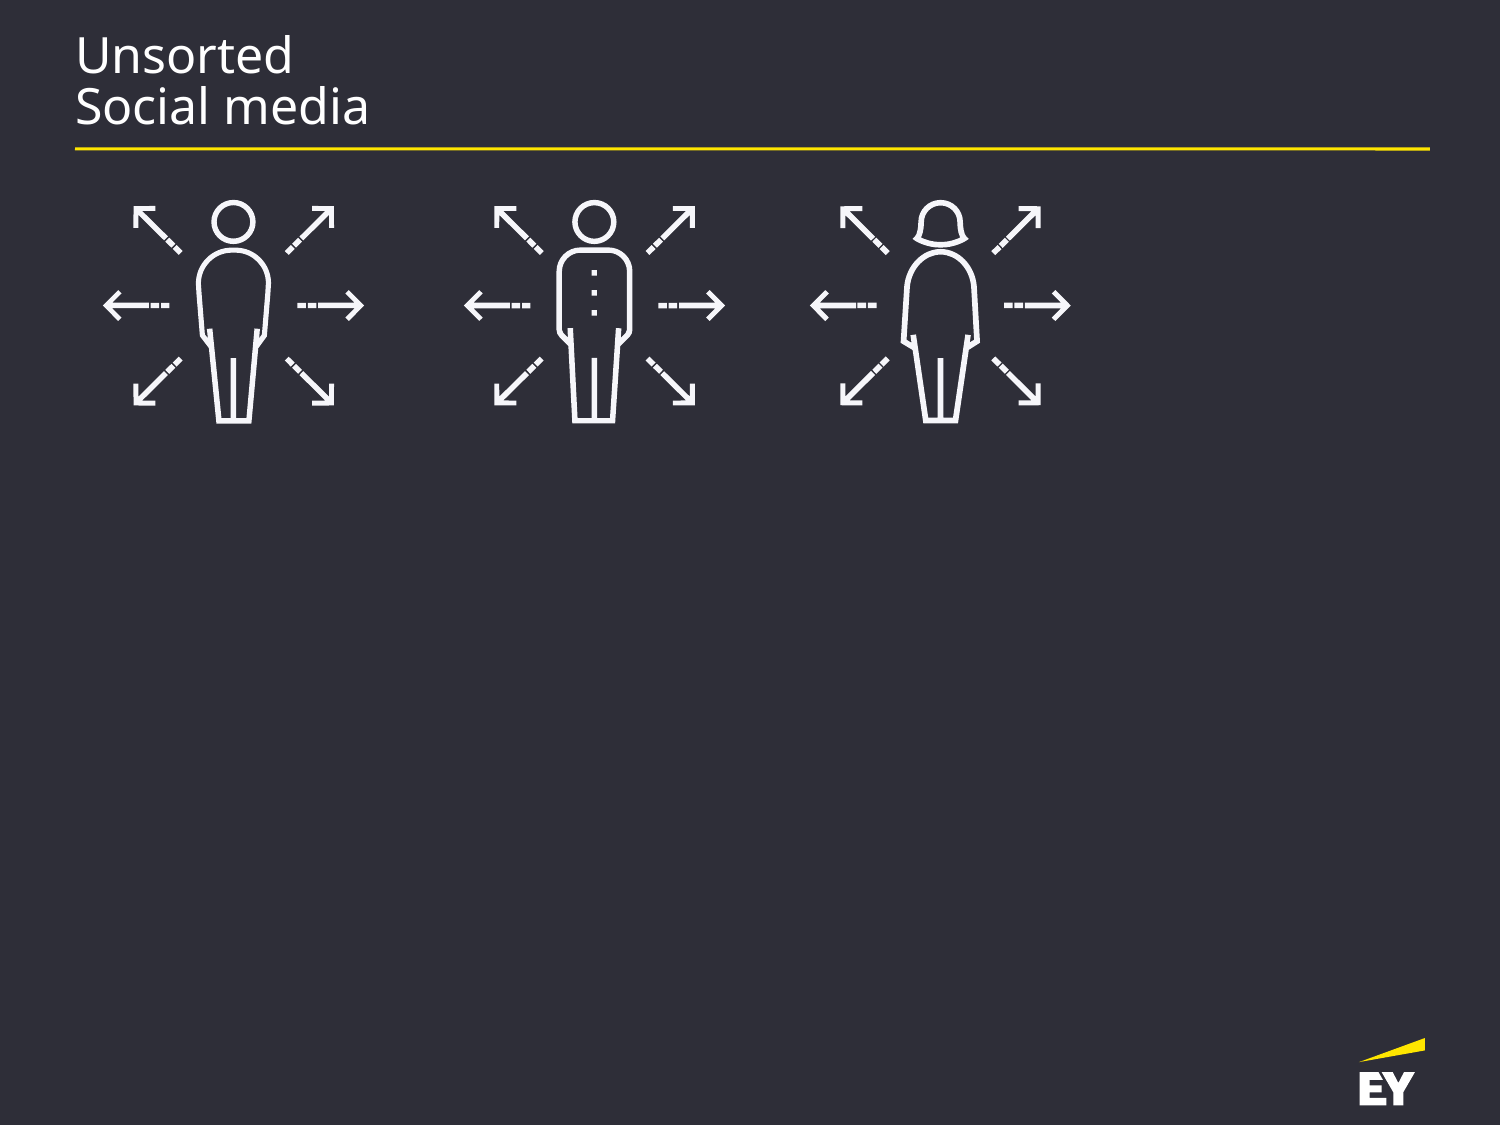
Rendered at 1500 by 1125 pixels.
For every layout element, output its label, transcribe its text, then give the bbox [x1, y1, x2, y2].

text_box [102, 199, 365, 424]
title Unsorted Social media [75, 33, 1425, 131]
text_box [809, 199, 1071, 424]
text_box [463, 199, 726, 424]
